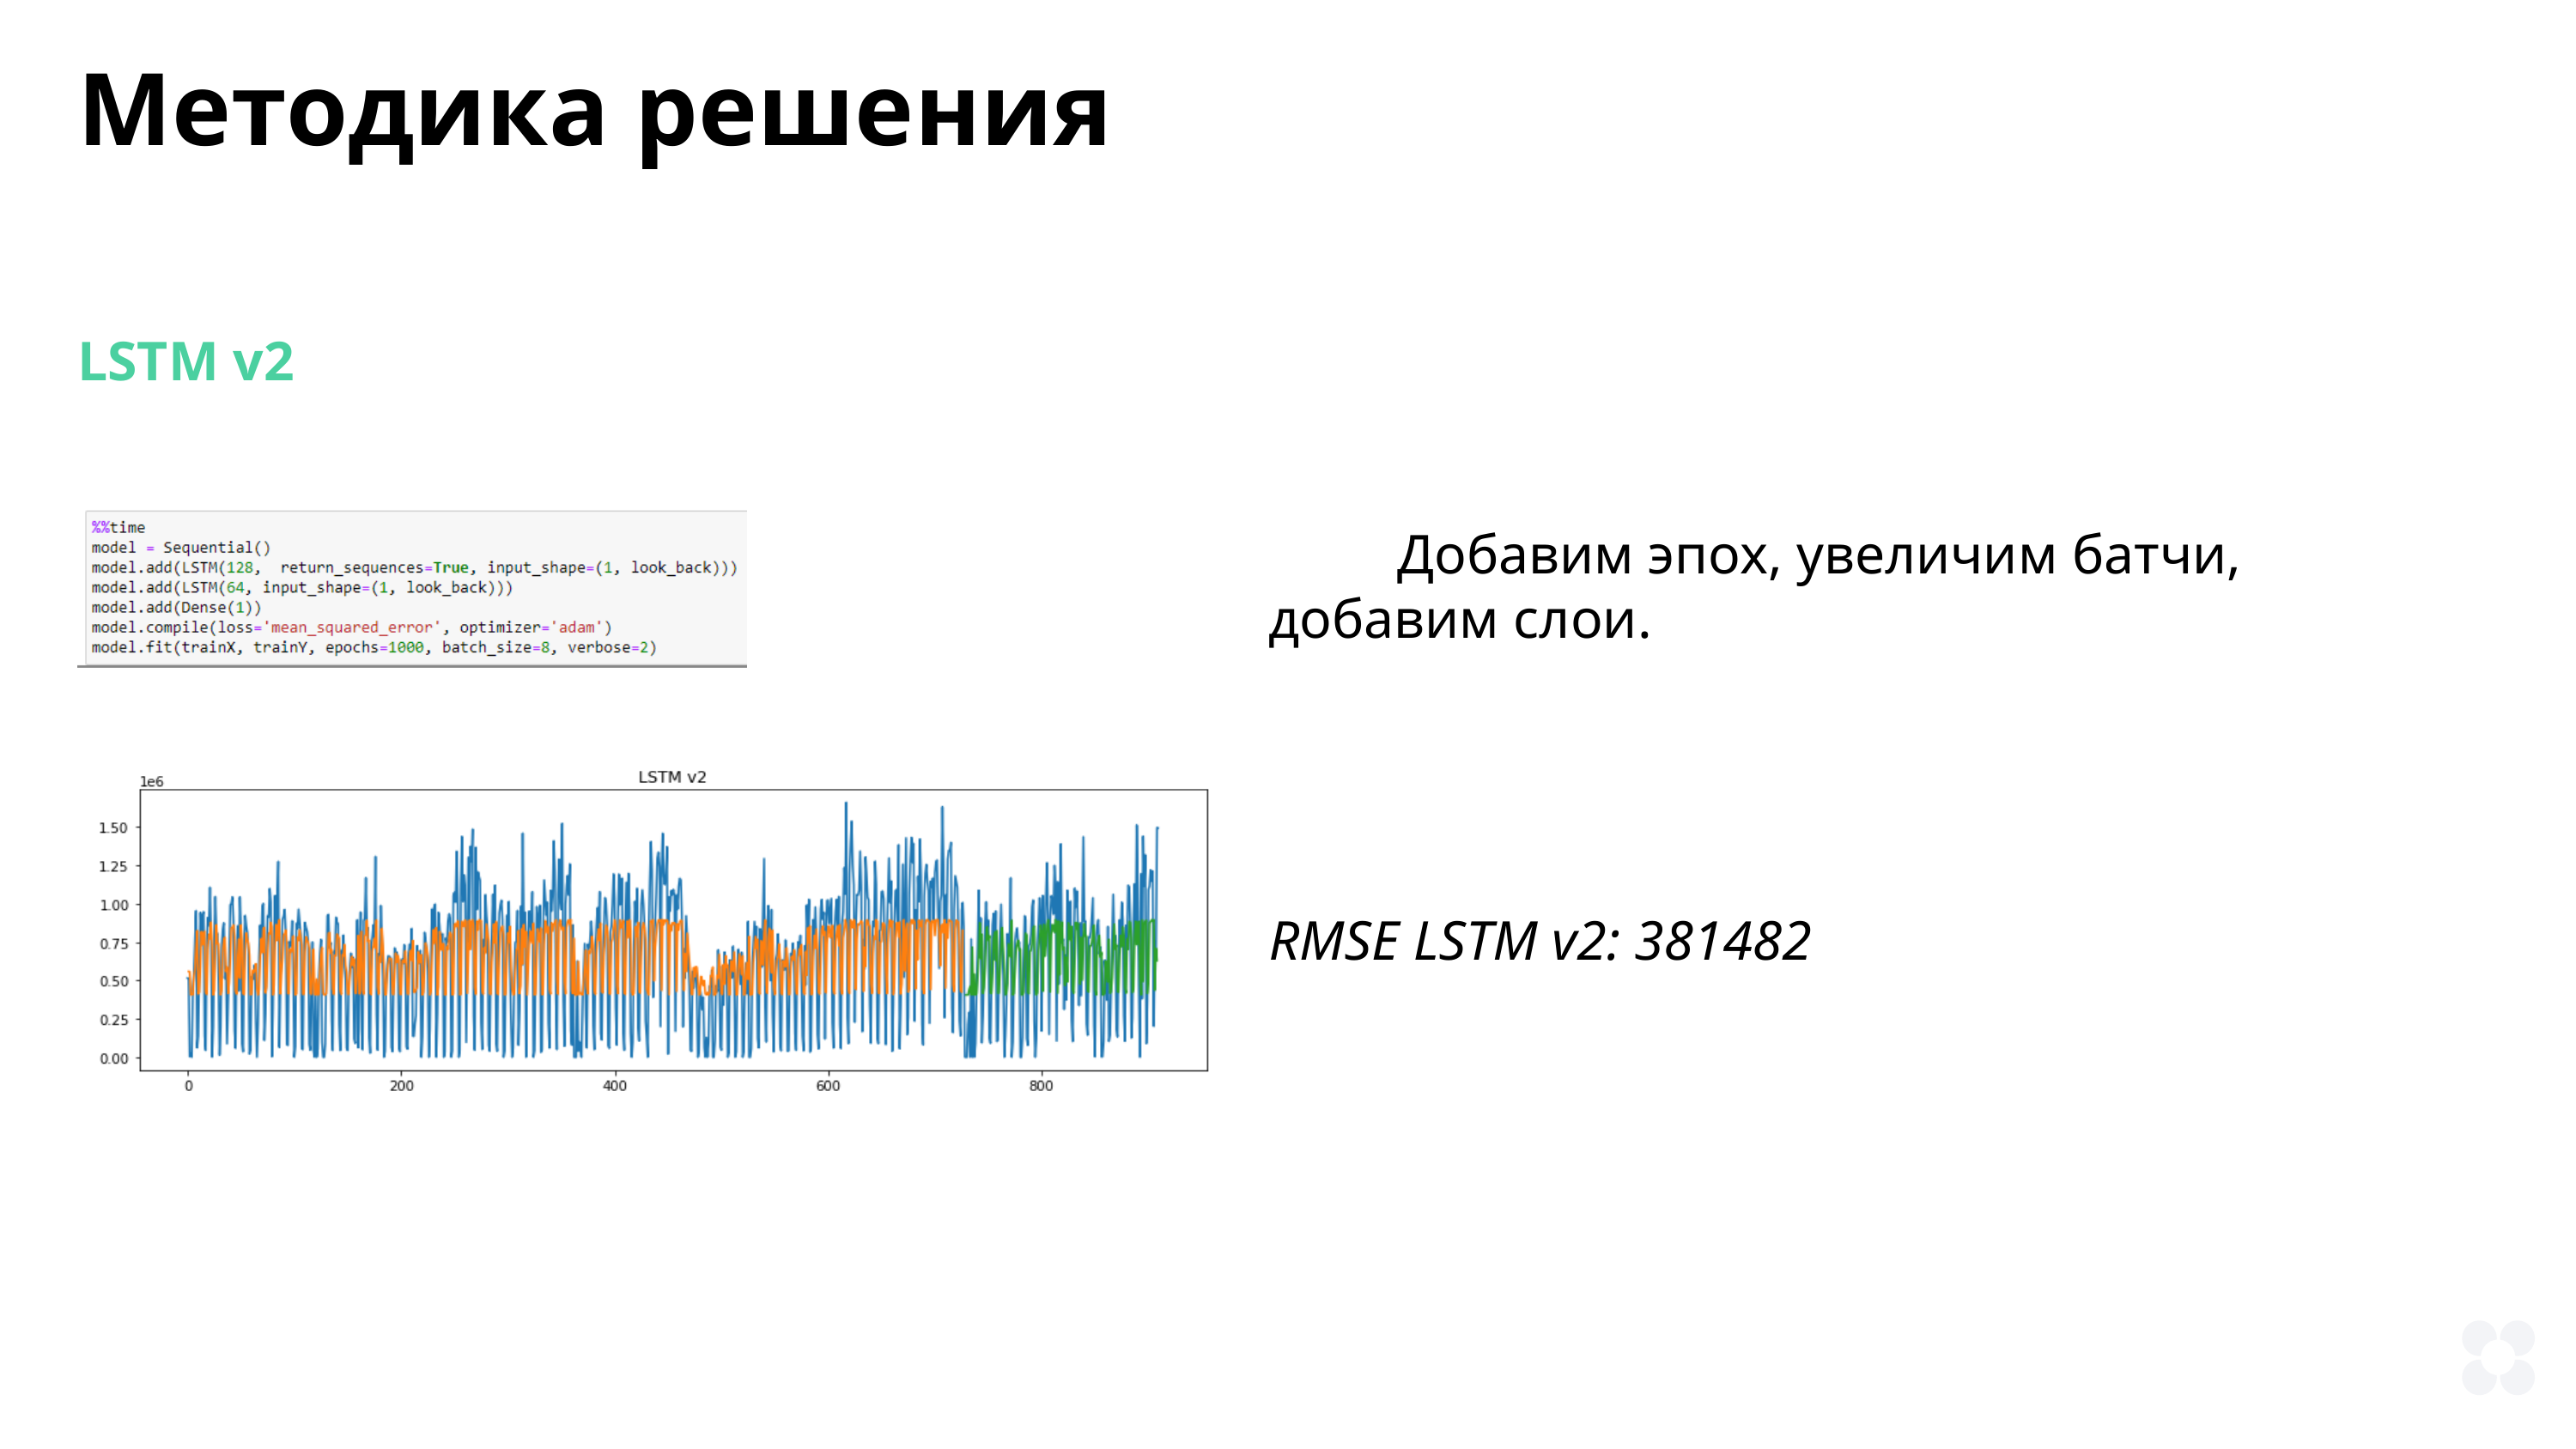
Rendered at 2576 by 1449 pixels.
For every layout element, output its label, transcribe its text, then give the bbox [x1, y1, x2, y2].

text_box LSTM v2 Добавим эпох, увеличим батчи, добавим слои. RMSE LSTM v2: 381482 [77, 312, 2461, 1430]
picture [77, 505, 747, 668]
text_box Методика решения [77, 69, 2092, 276]
picture [88, 770, 1217, 1096]
